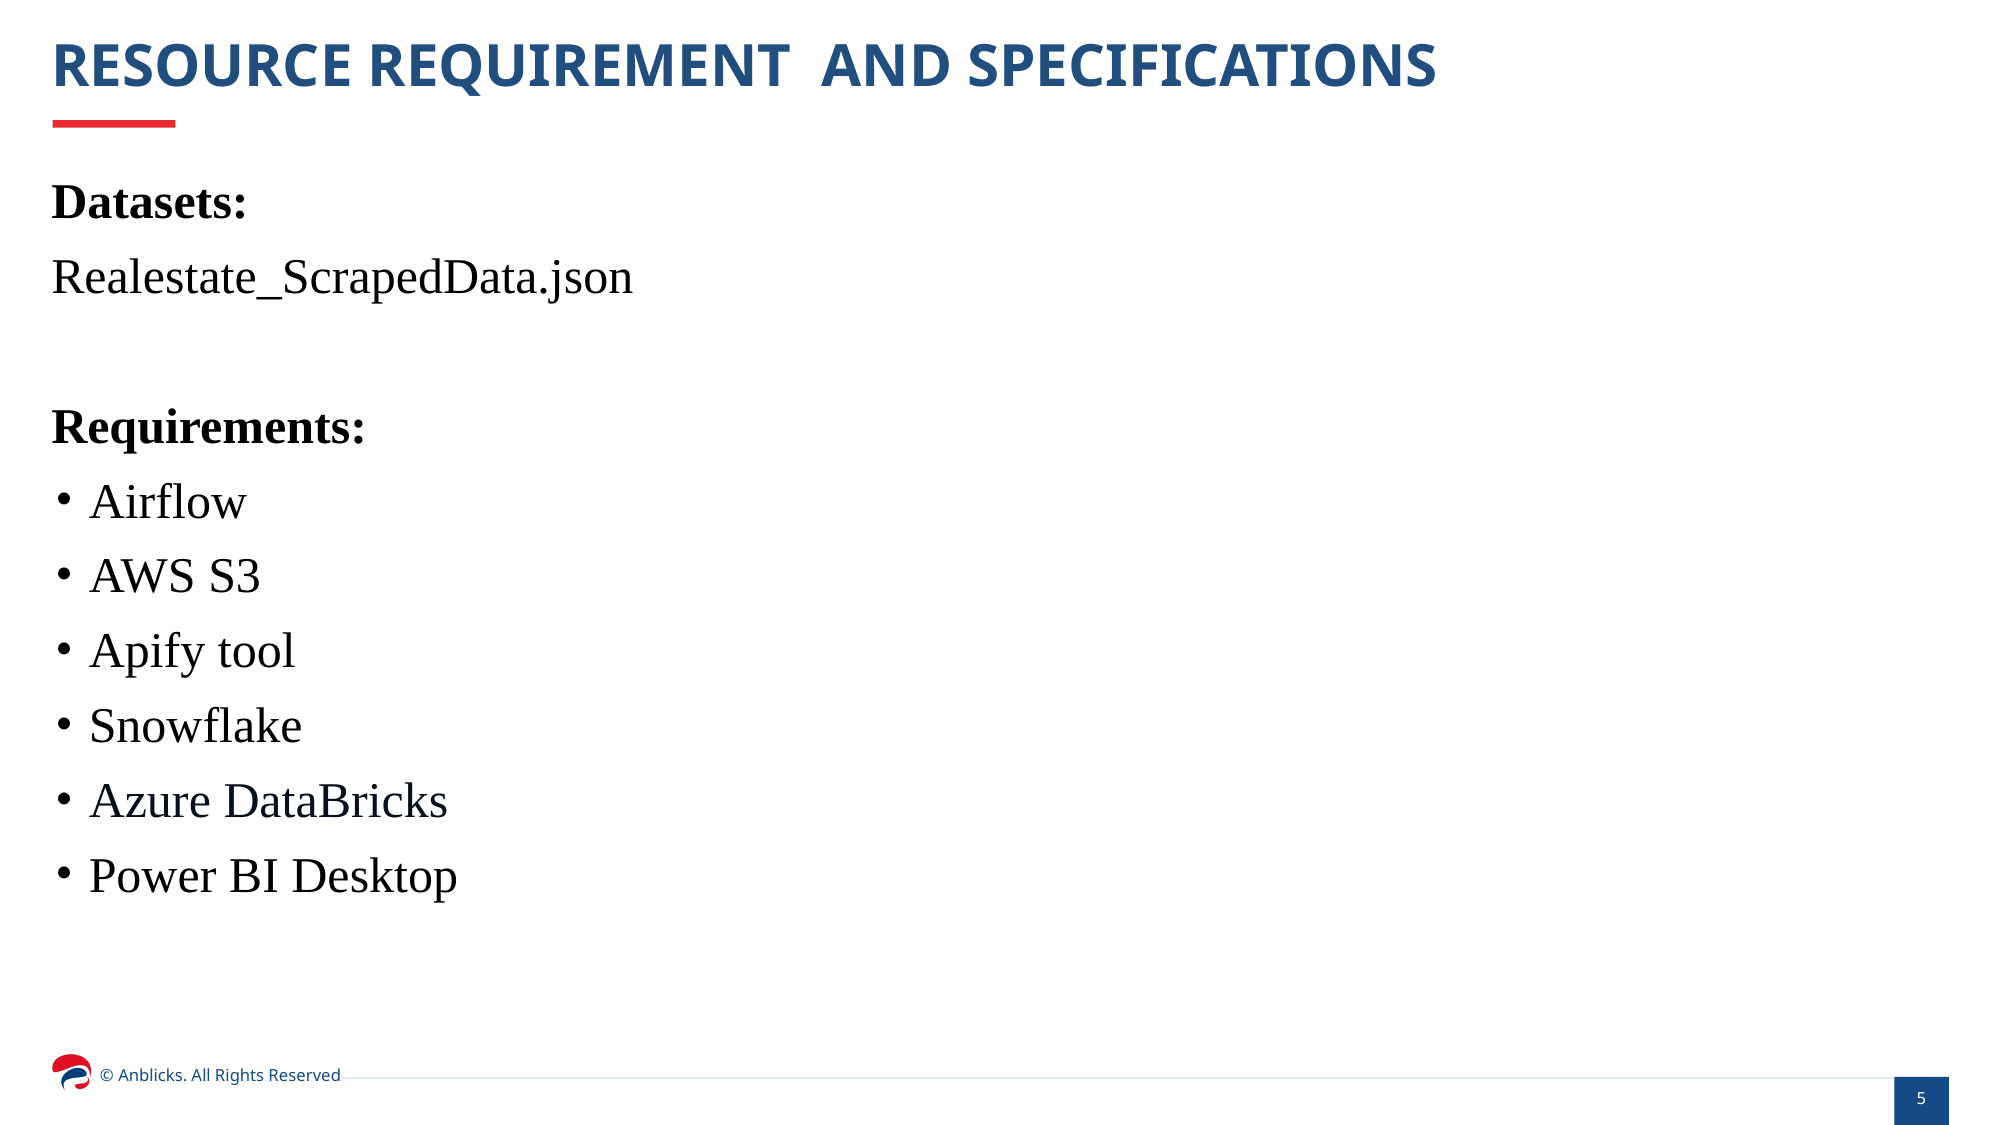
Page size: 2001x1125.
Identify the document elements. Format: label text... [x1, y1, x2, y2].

picture [52, 1054, 91, 1091]
title Resource Requirement and Specifications [36, 8, 1964, 121]
list Datasets: Realestate_ScrapedData.json Requirements: Airflow AWS S3 Apify tool Snowflake Azure DataBricks Power BI Desktop [36, 168, 1964, 1039]
